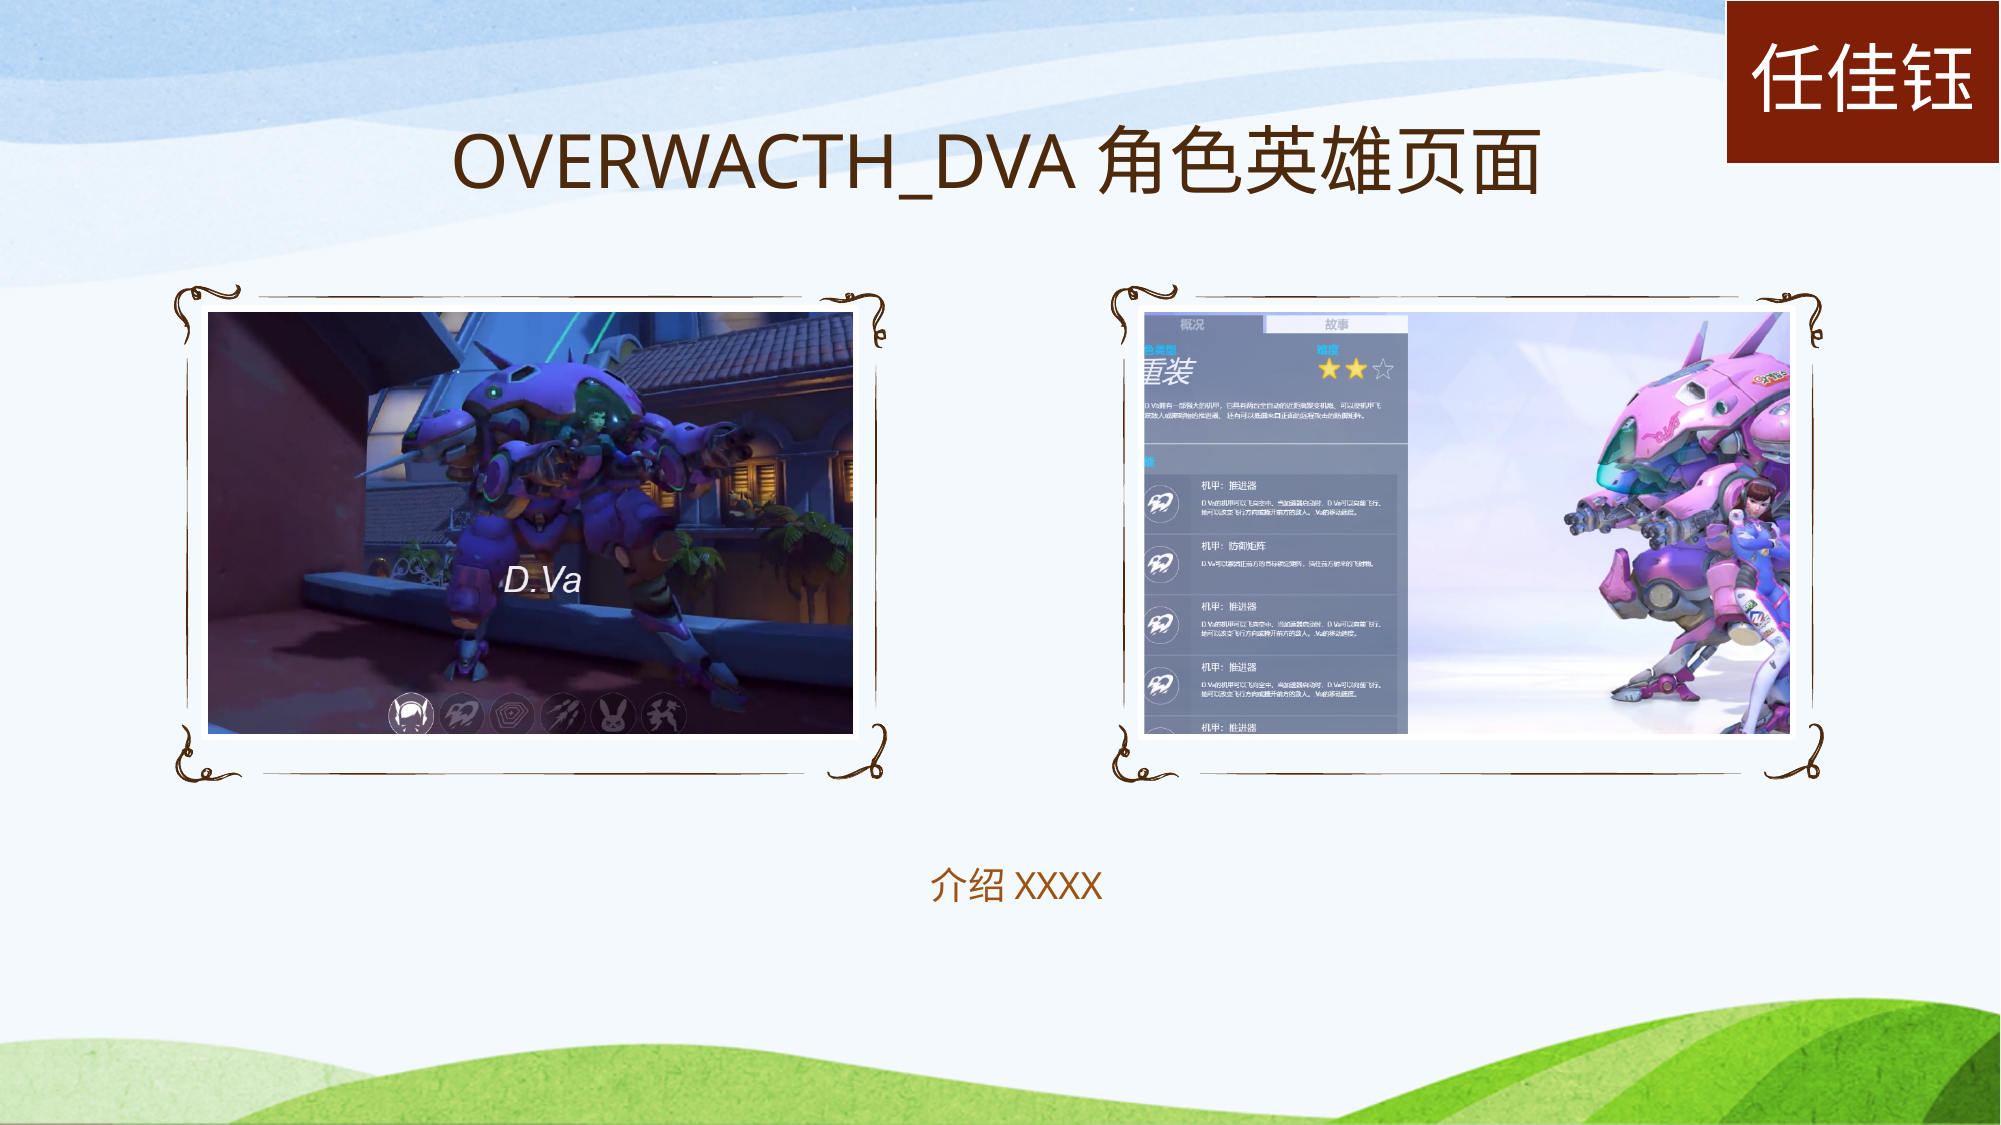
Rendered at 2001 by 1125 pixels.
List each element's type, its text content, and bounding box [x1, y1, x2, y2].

picture [0, 0, 2001, 1125]
text_box 介绍XXXX [354, 854, 1679, 915]
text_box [1725, 0, 2000, 165]
title OVERWACTH_DVA角色英雄页面 [172, 64, 1823, 265]
